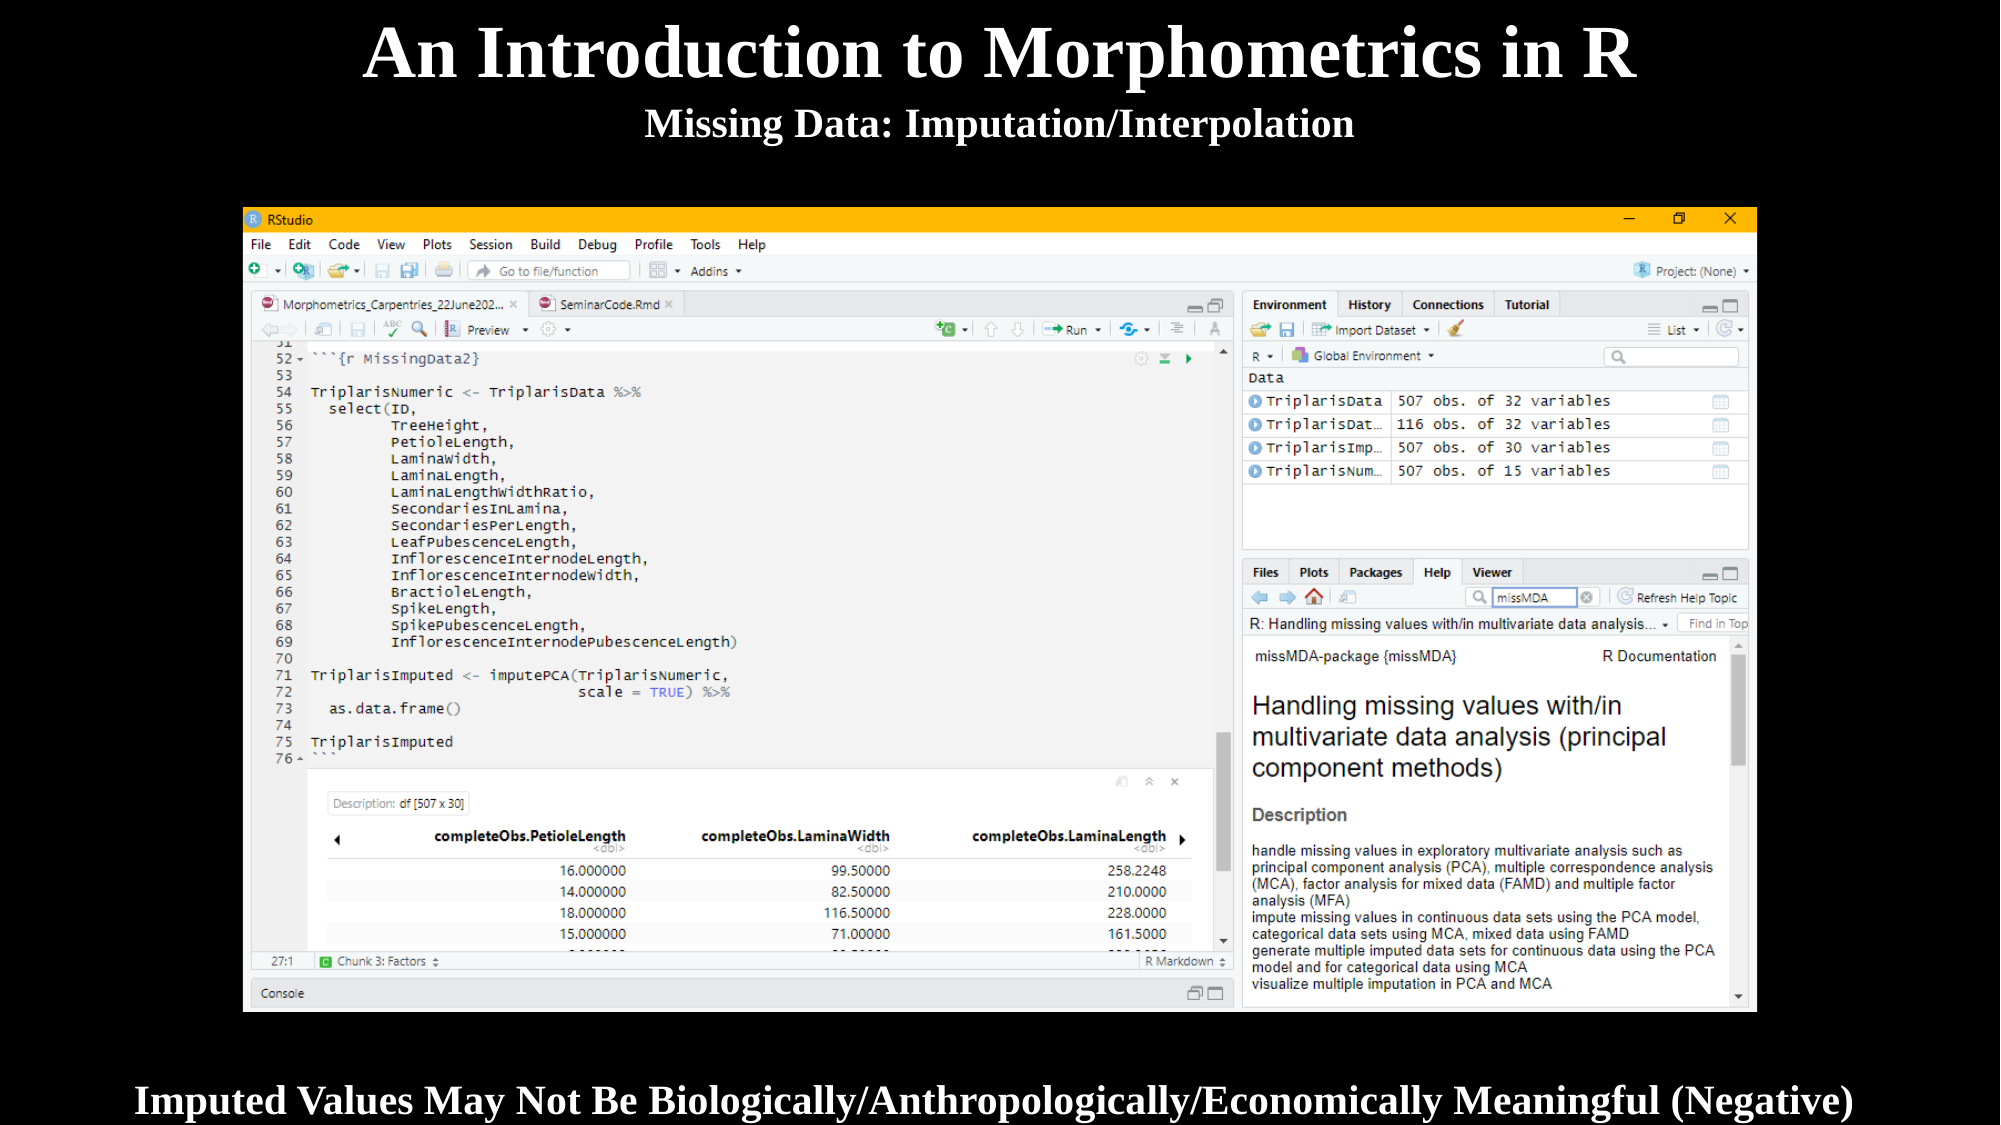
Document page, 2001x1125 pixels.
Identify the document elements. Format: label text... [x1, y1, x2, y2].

text_box An Introduction to Morphometrics in R [0, 0, 2000, 88]
picture [242, 207, 1758, 1012]
text_box Missing Data: Imputation/Interpolation [0, 88, 2000, 154]
text_box Imputed Values May Not Be Biologically/Anthropologically/Economically Meaningful (Negative) [0, 1065, 2000, 1125]
